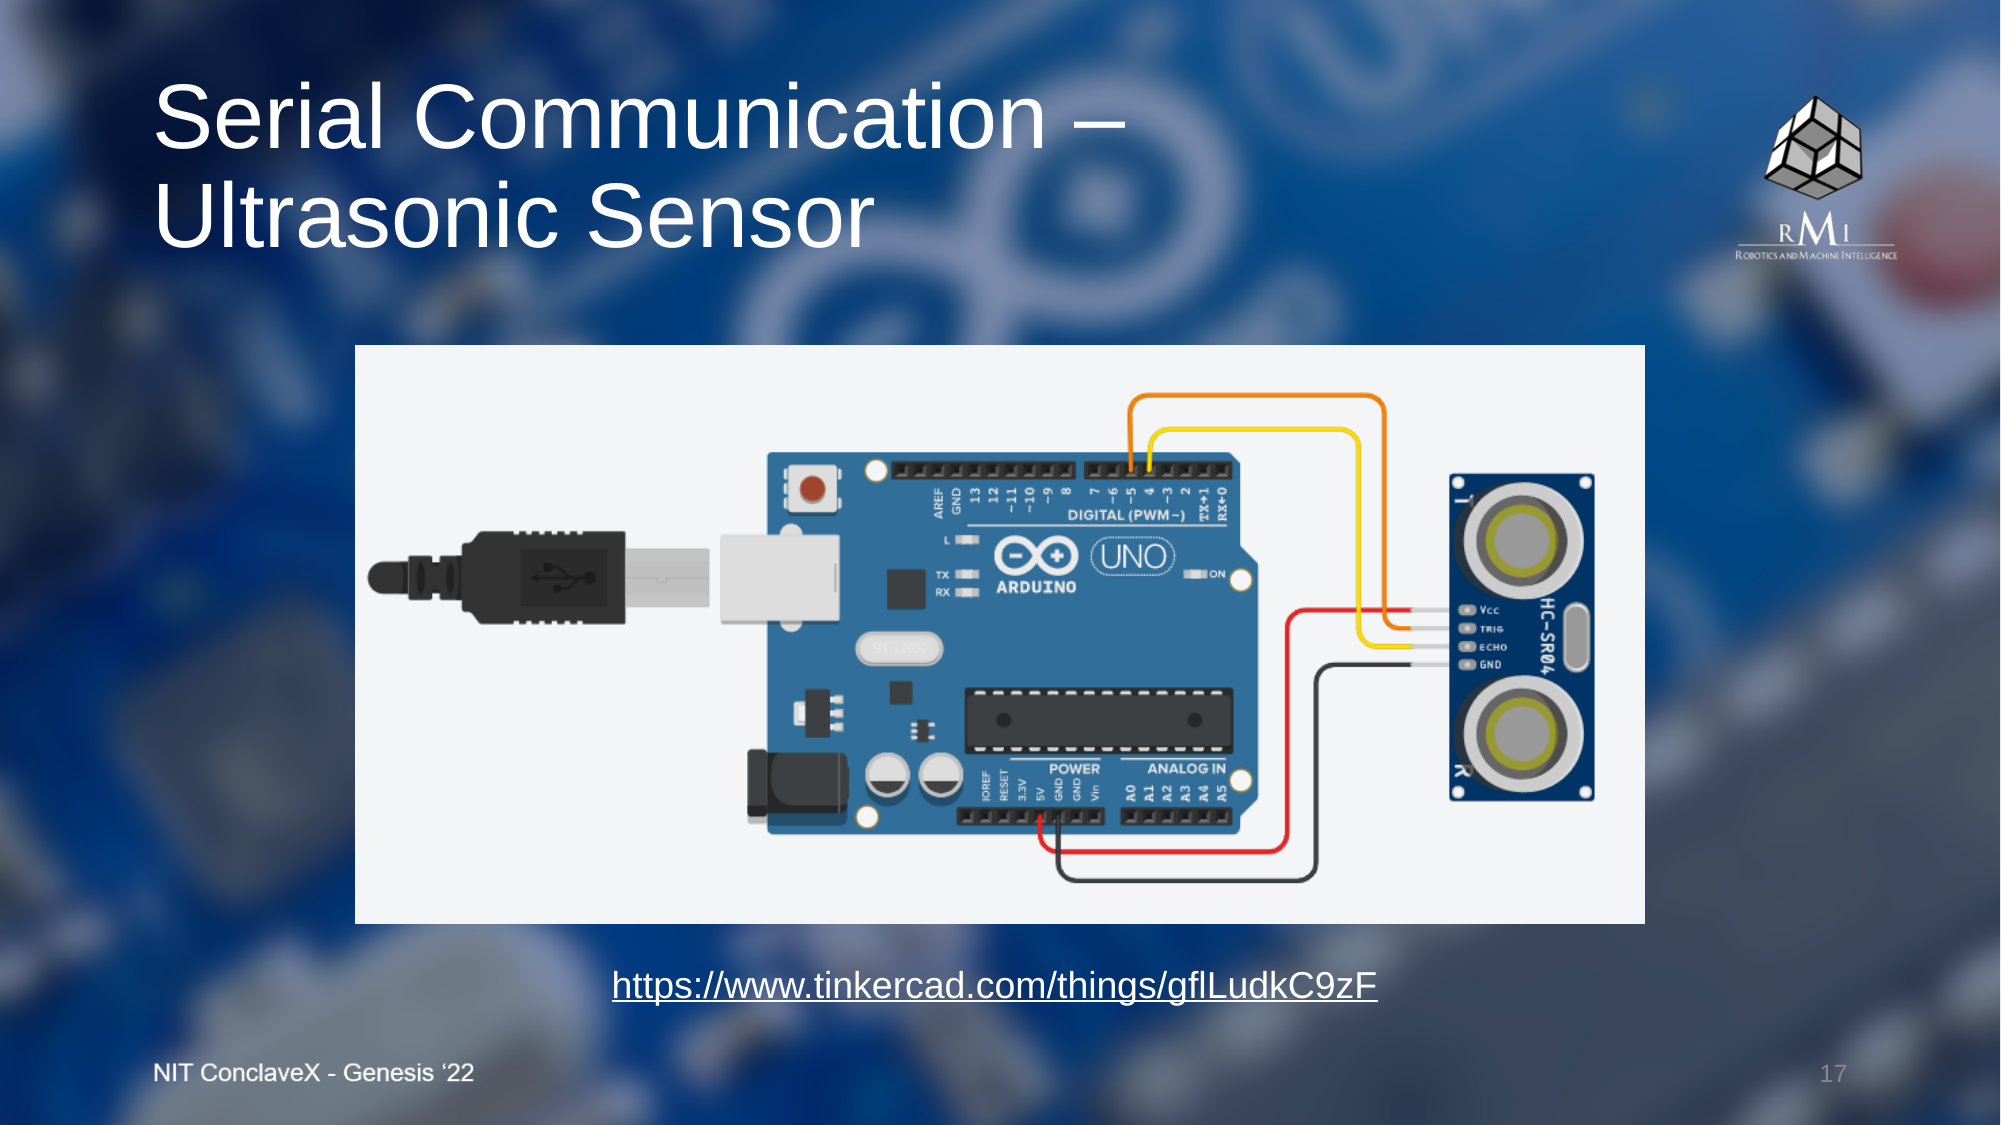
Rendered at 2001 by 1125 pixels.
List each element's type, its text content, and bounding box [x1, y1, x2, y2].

slide_number ‹#› [1412, 1042, 1863, 1103]
picture [0, 0, 2001, 1125]
title Serial Communication – Ultrasonic Sensor [137, 59, 1863, 278]
text_box https://www.tinkercad.com/things/gflLudkC9zF [499, 953, 1501, 1014]
